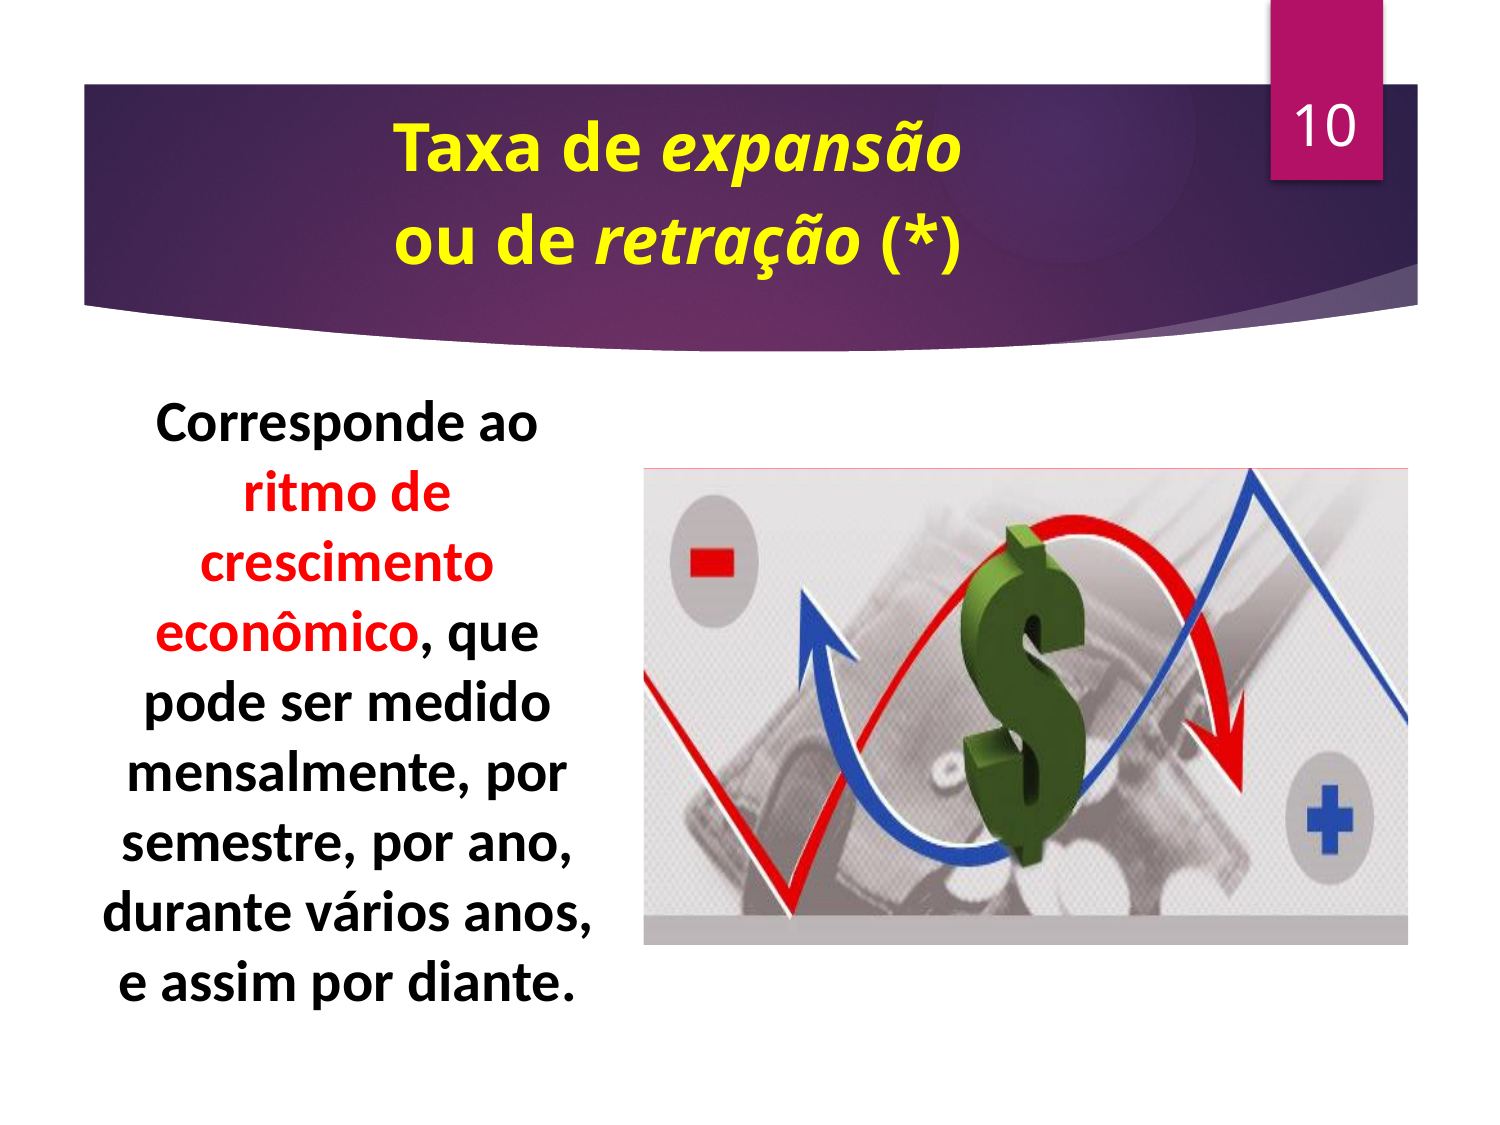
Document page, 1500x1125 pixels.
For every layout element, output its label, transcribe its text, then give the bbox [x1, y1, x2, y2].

text_box Corresponde ao ritmo de crescimento econômico, que pode ser medido mensalmente, por semestre, por ano, durante vários anos, e assim por diante. [77, 375, 619, 1021]
picture [643, 468, 1409, 945]
text_box Taxa de expansão ou de retração (*) [96, 97, 1260, 298]
slide_number 10 [1259, 48, 1390, 175]
